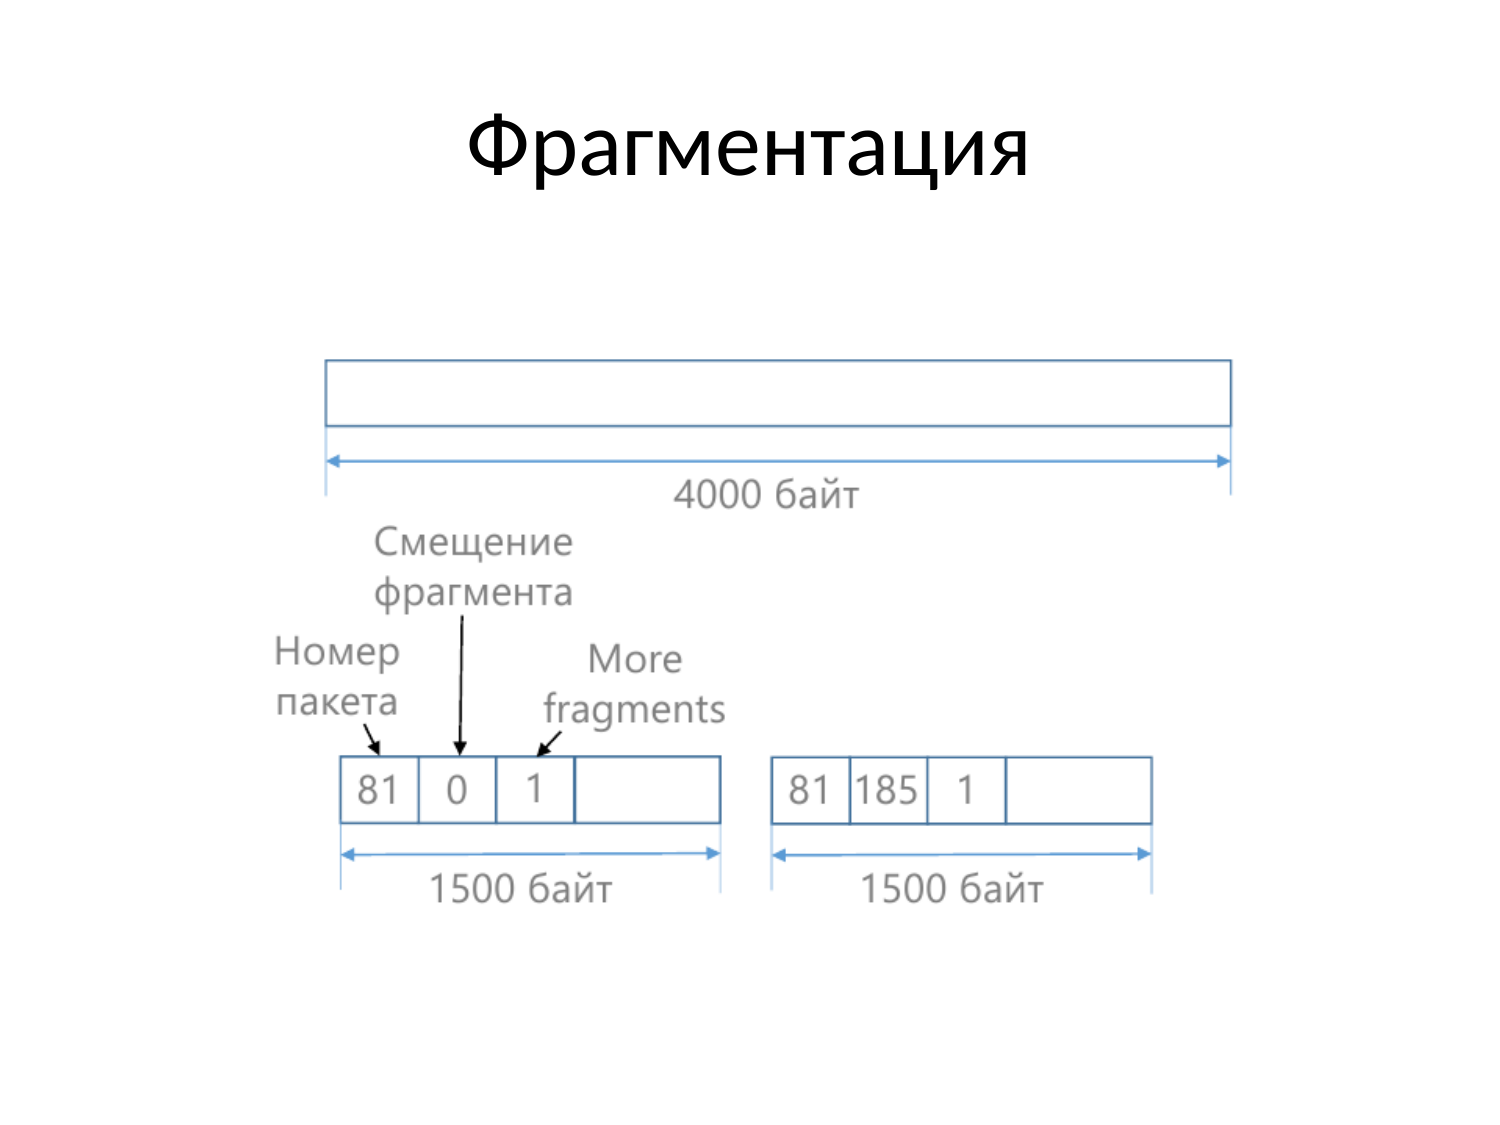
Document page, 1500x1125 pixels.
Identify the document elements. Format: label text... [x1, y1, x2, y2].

title Фрагментация [75, 45, 1425, 233]
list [212, 319, 1288, 948]
